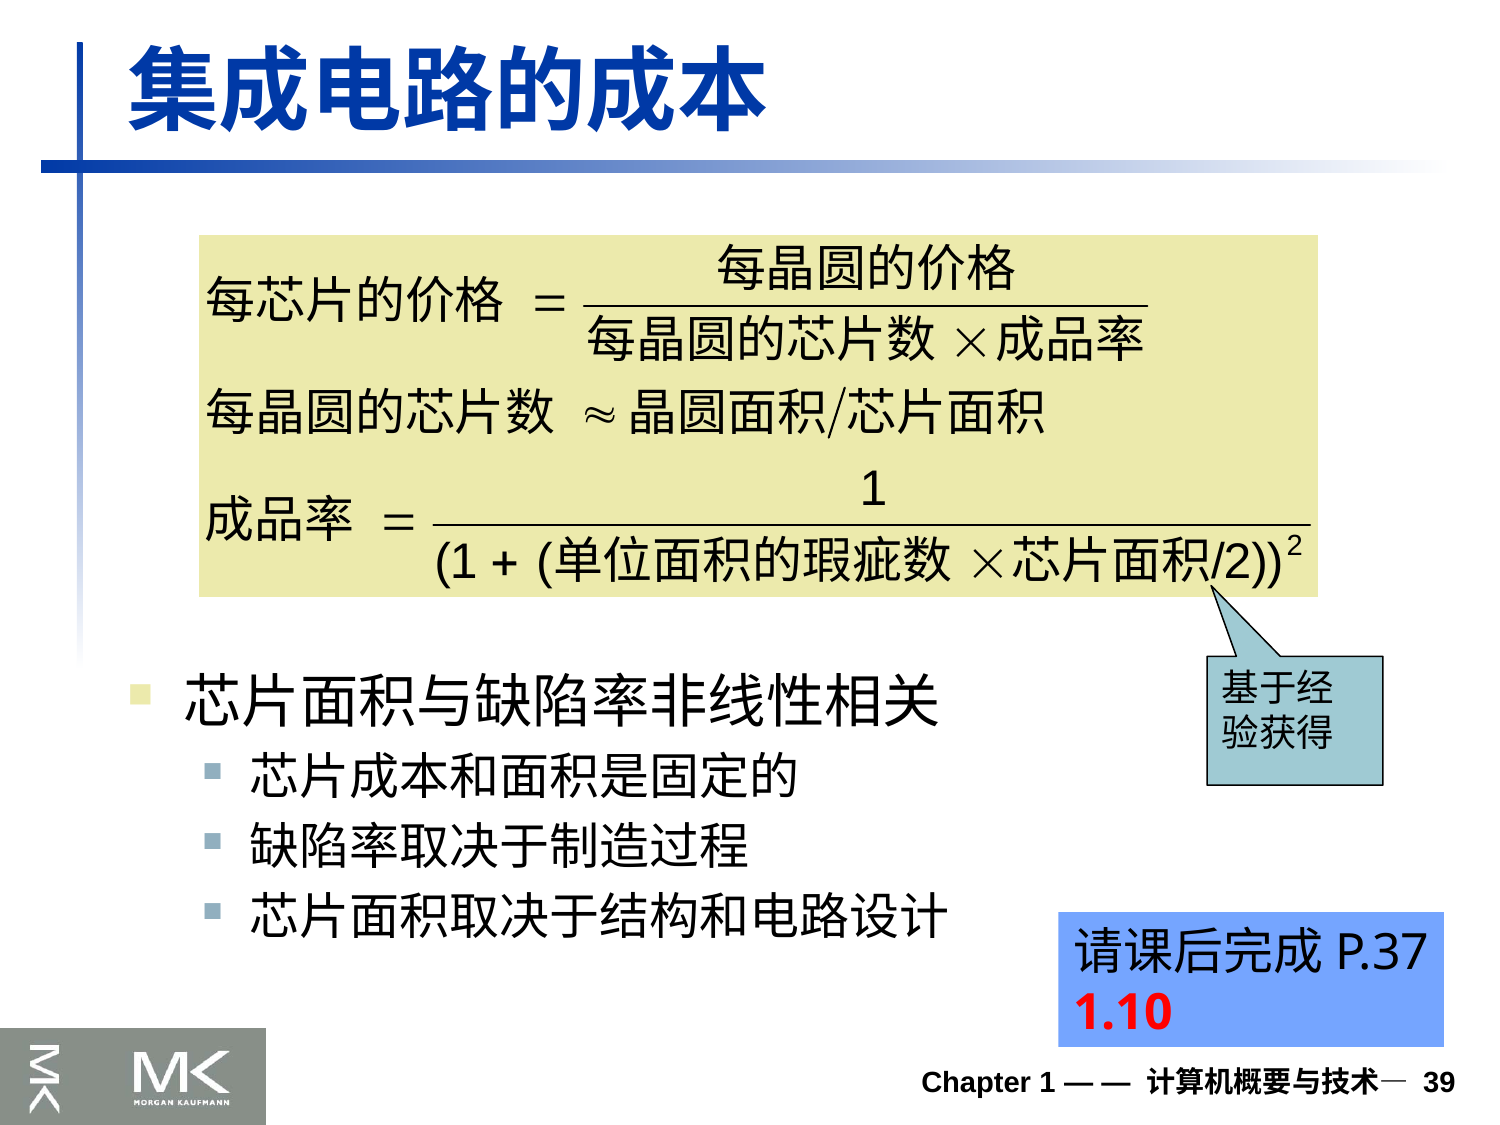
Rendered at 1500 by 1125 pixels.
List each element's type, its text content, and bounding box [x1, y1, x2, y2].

picture [0, 1028, 266, 1125]
list 芯片面积与缺陷率非线性相关 芯片成本和面积是固定的 缺陷率取决于制造过程 芯片面积取决于结构和电路设计 [111, 656, 1470, 1024]
text_box 请课后完成P.37 1.10 [1058, 912, 1444, 1047]
title 集成电路的成本 [111, 0, 1468, 150]
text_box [198, 234, 1319, 598]
text_box 基于经验获得 [1207, 606, 1383, 786]
footer Chapter 1 — — 计算机概要与技术— 39 [277, 1046, 1471, 1106]
